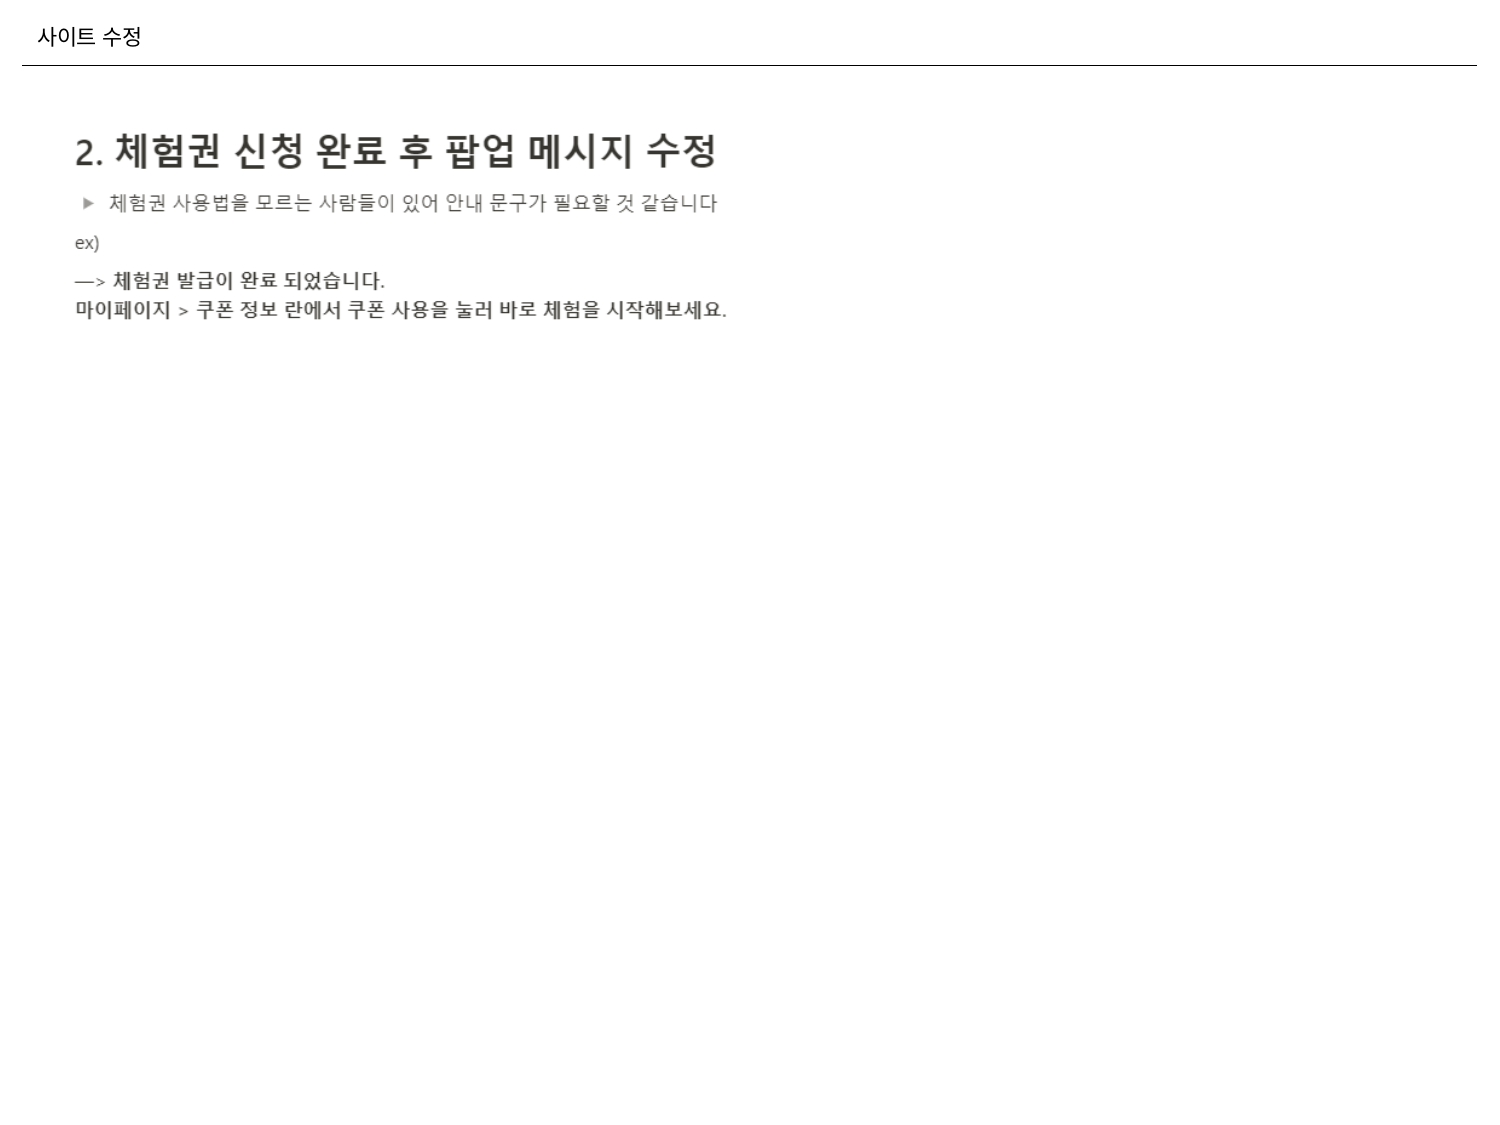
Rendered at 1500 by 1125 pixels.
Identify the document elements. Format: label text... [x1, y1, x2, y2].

text_box 사이트 수정 [22, 16, 773, 58]
picture [47, 107, 779, 357]
